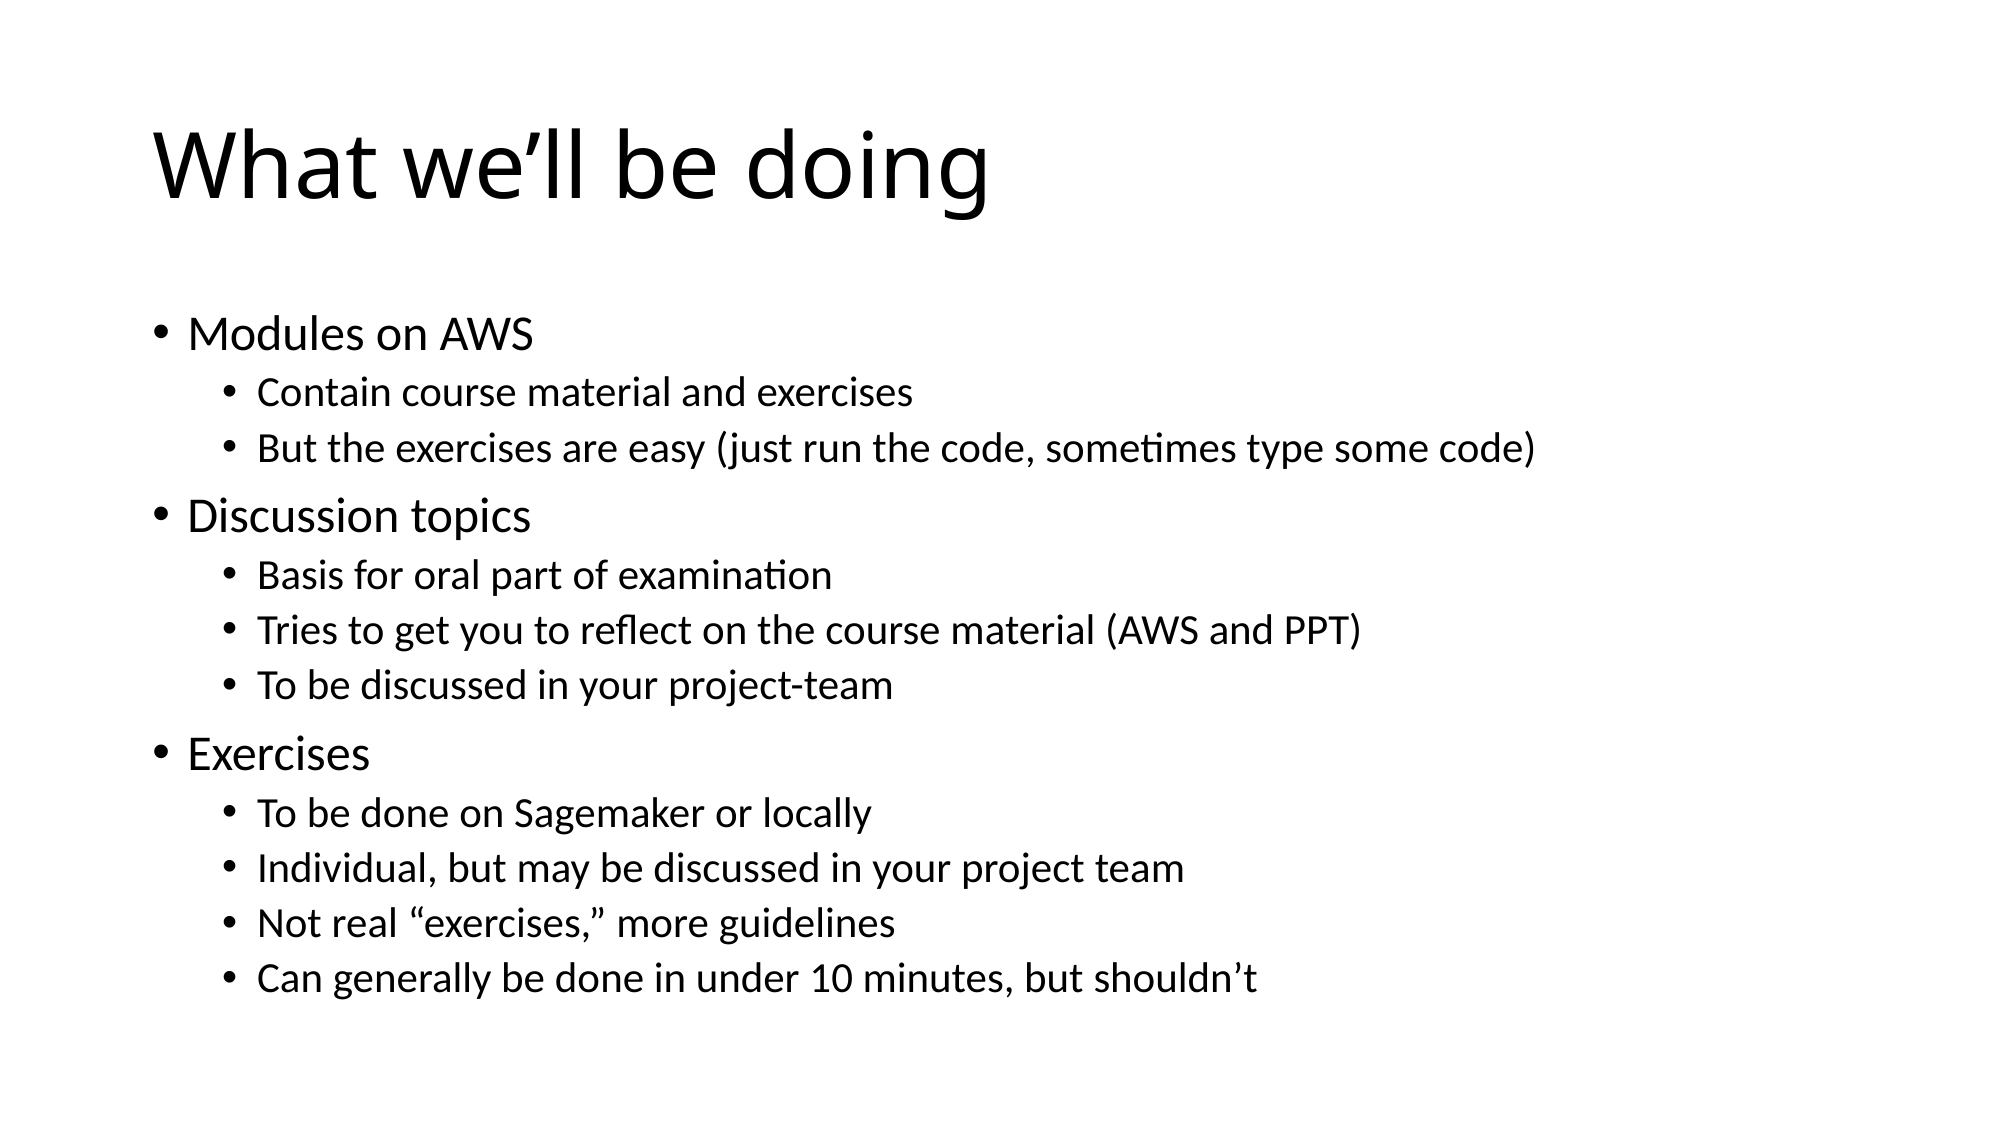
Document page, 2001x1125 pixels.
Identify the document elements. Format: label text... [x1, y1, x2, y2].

title What we’ll be doing [137, 59, 1863, 278]
list Modules on AWS Contain course material and exercises But the exercises are easy (just run the code, sometimes type some code) Discussion topics Basis for oral part of examination Tries to get you to reflect on the course material (AWS and PPT) To be discussed in your project-team Exercises To be done on Sagemaker or locally Individual, but may be discussed in your project team Not real “exercises,” more guidelines Can generally be done in under 10 minutes, but shouldn’t [137, 299, 1863, 1014]
